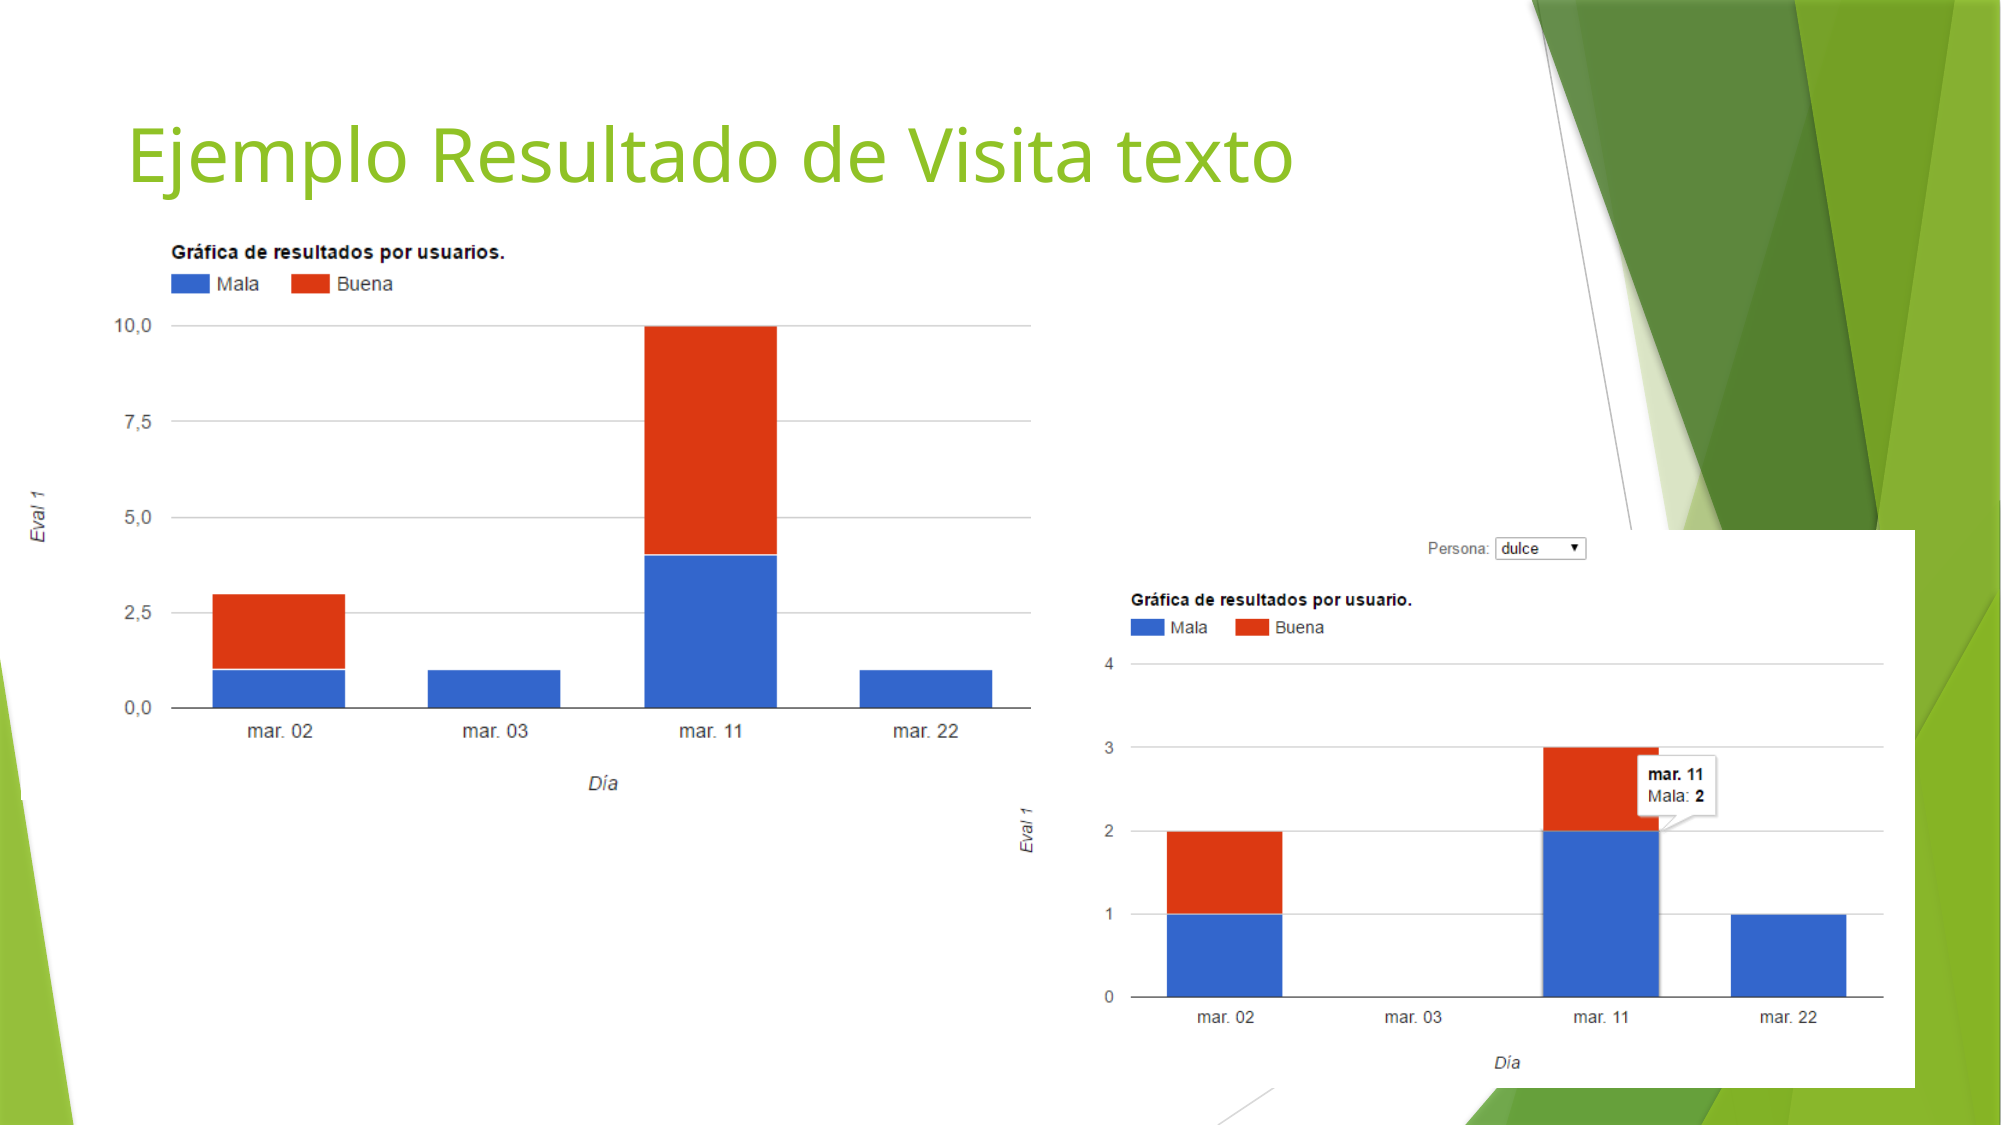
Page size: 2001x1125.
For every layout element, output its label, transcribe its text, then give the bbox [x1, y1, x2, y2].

picture [21, 236, 1915, 1089]
title Ejemplo Resultado de Visita texto [111, 99, 1522, 317]
